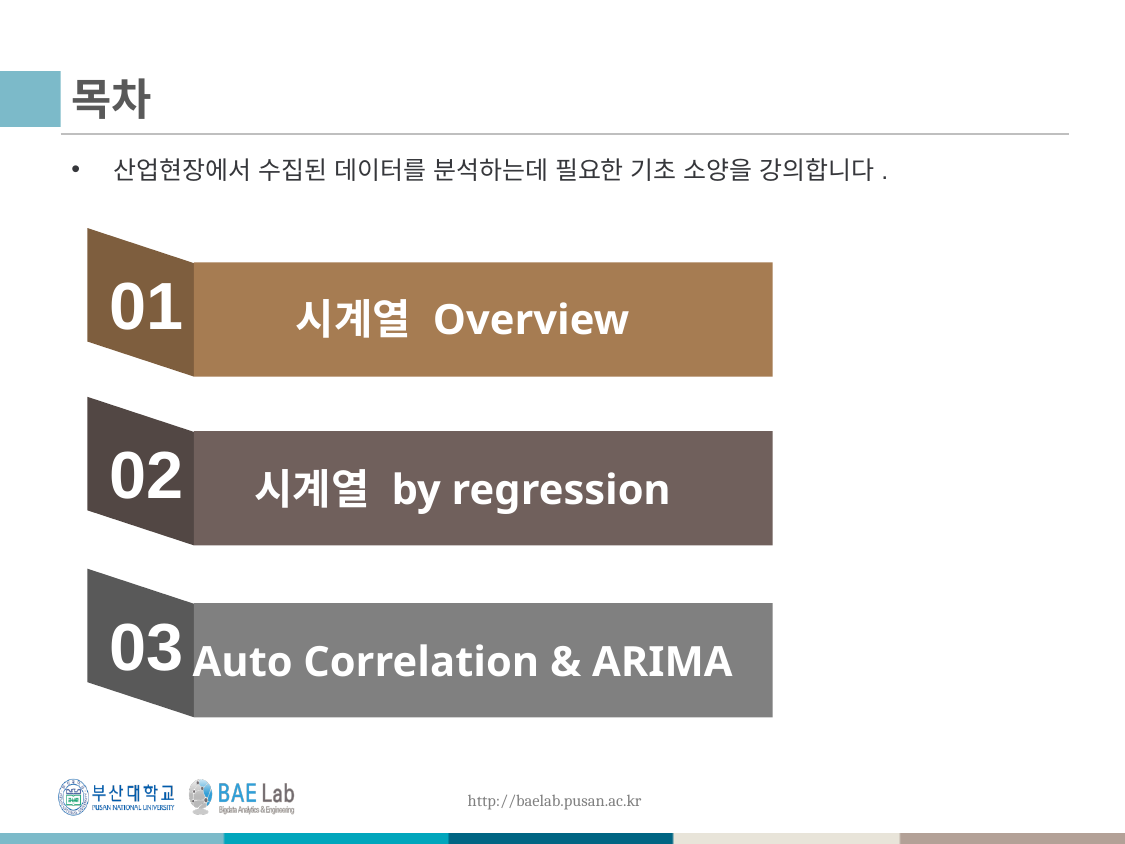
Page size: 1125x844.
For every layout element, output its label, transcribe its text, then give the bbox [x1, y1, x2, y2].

picture [186, 776, 300, 816]
list 산업현장에서 수집된 데이터를 분석하는데 필요한 기초 소양을 강의합니다. [56, 146, 1069, 754]
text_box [87, 568, 773, 718]
picture [0, 833, 448, 844]
title 목차 [56, 71, 1069, 125]
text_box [87, 396, 773, 546]
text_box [87, 227, 773, 377]
picture [673, 833, 1125, 844]
picture [55, 775, 175, 819]
